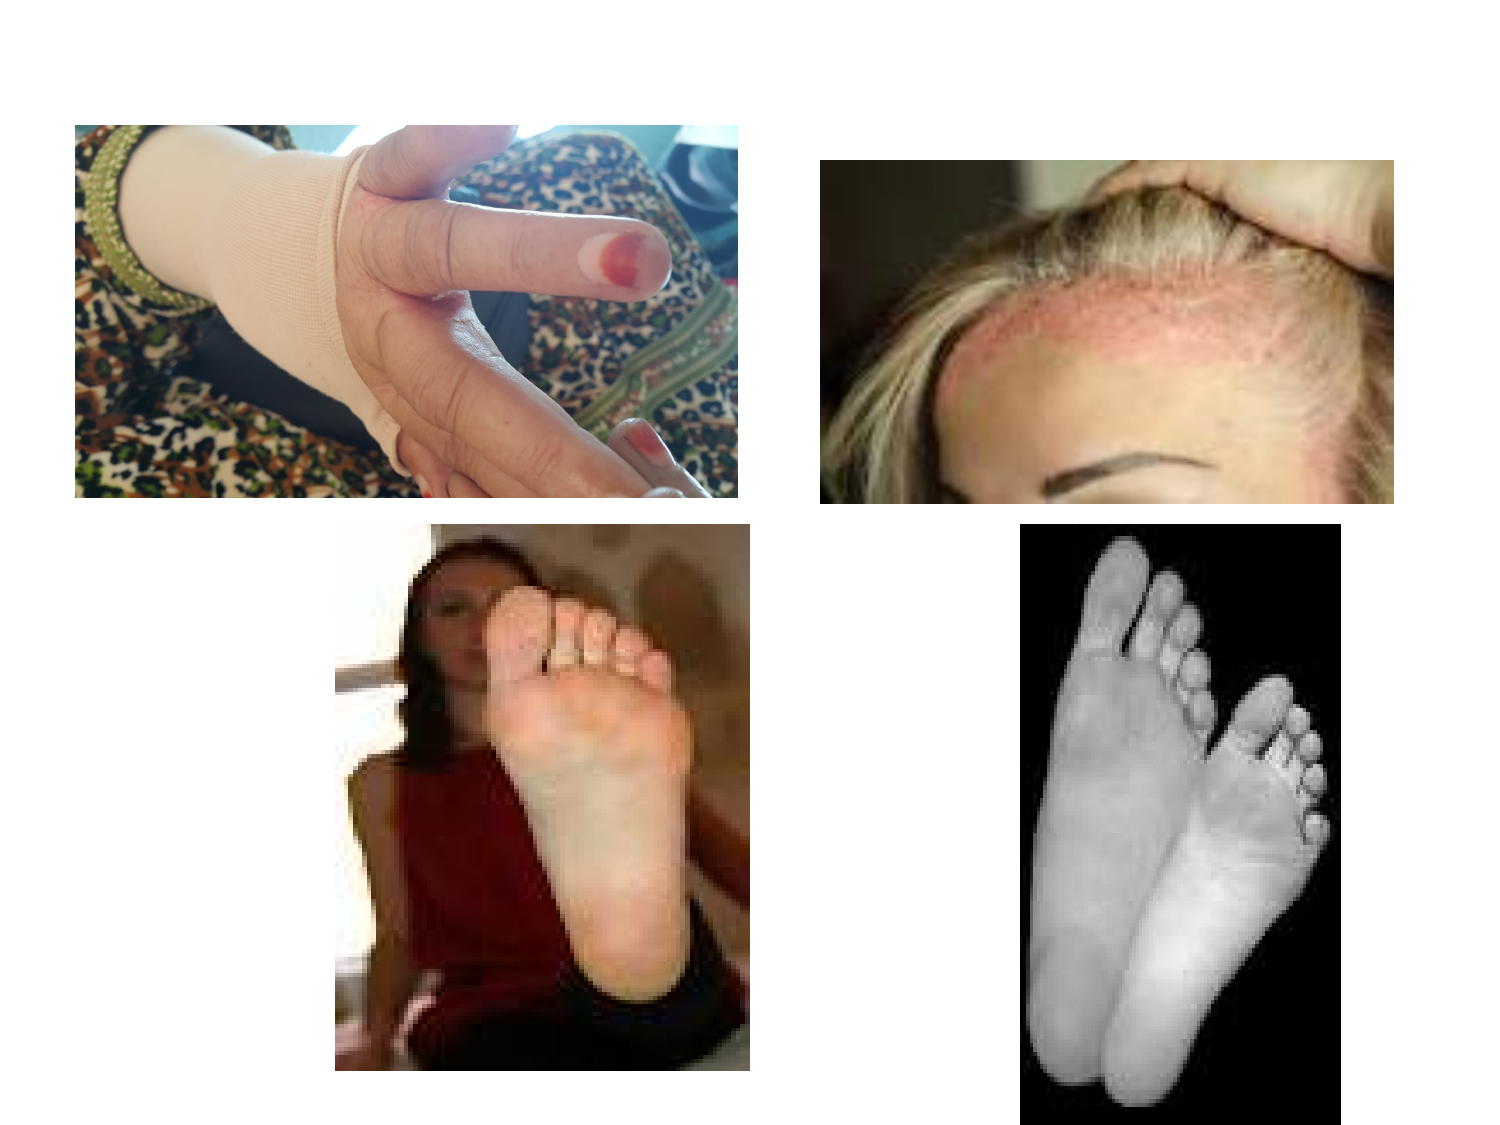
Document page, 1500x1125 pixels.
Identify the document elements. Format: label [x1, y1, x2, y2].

picture [74, 125, 738, 499]
list [1019, 524, 1341, 1125]
list [335, 524, 751, 1071]
picture [820, 160, 1394, 504]
